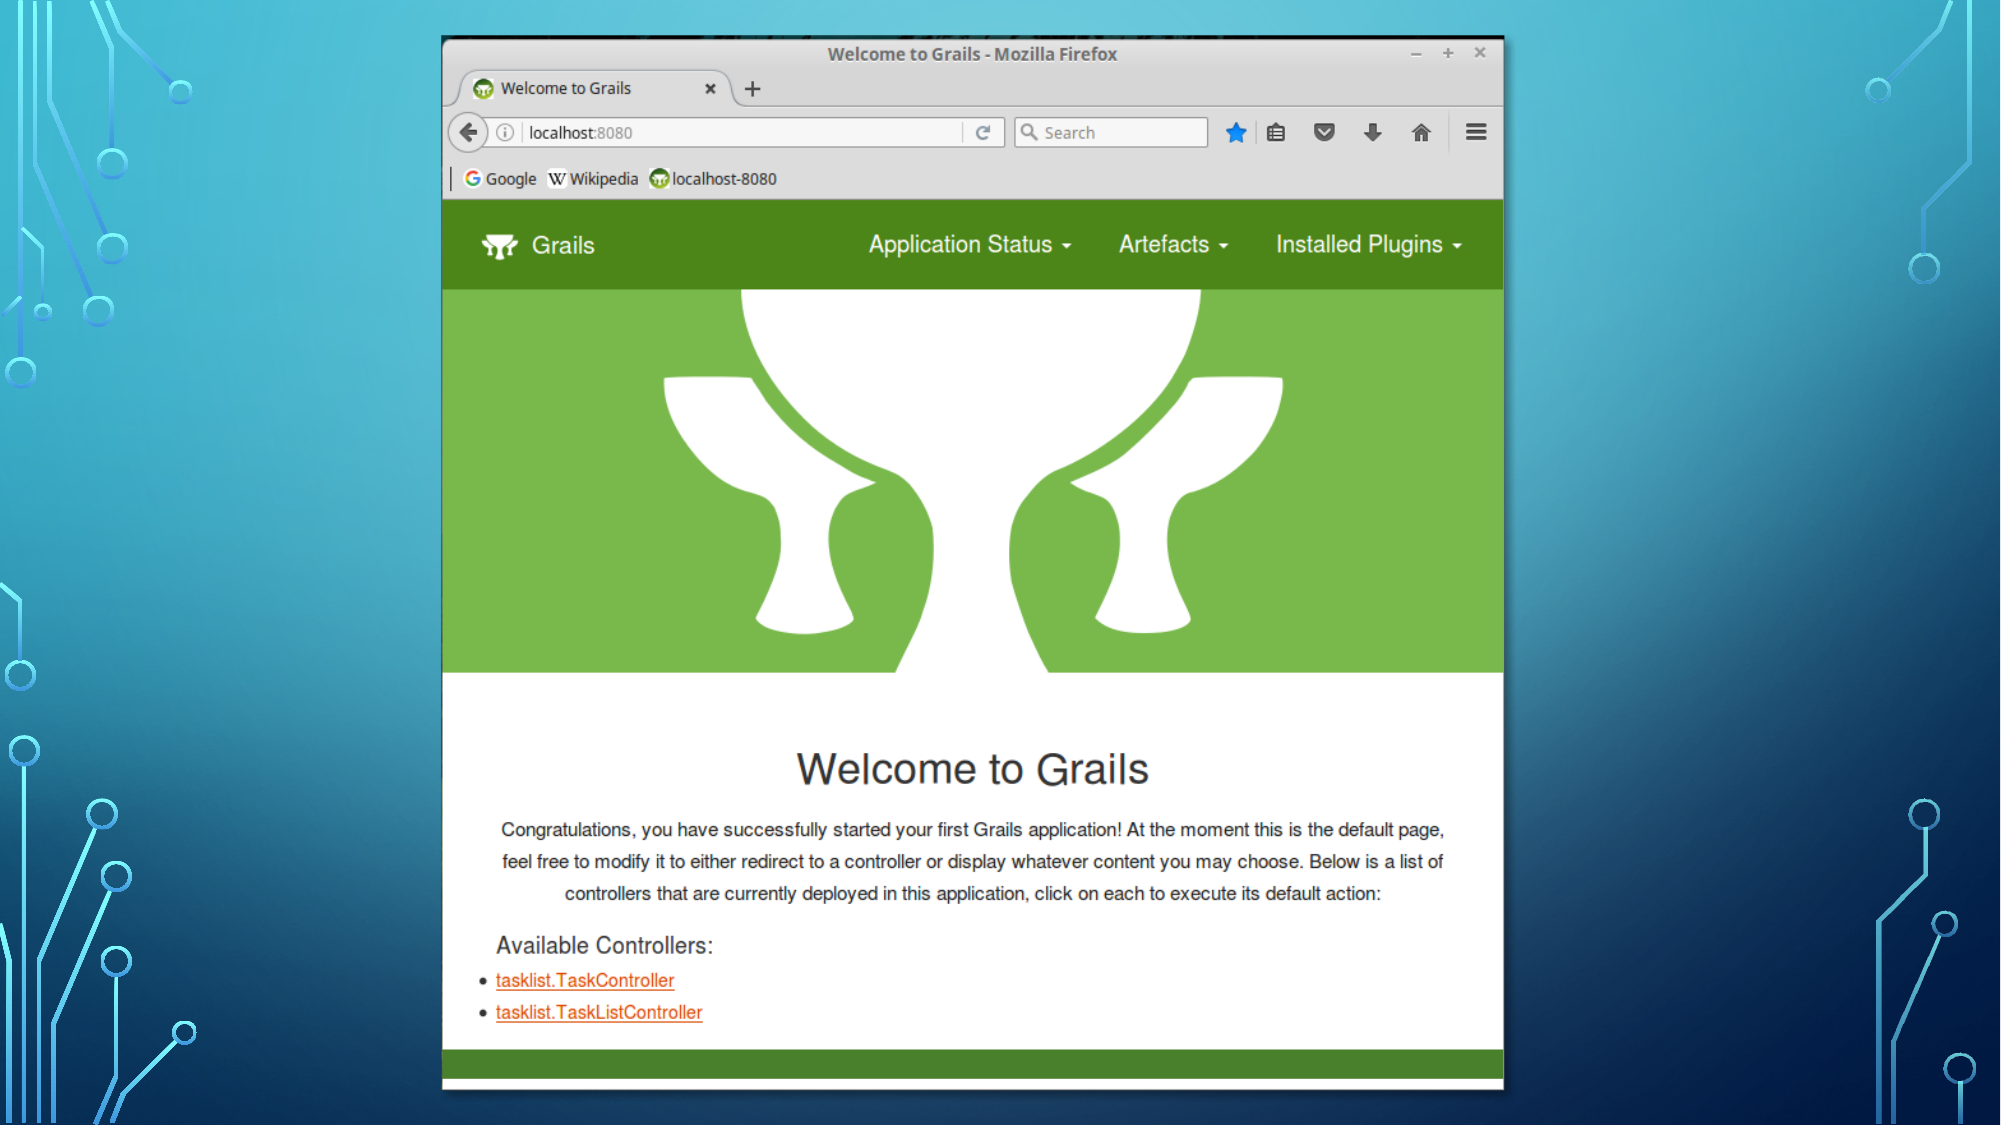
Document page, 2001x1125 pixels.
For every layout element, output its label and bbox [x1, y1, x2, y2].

picture [434, 28, 1517, 1102]
